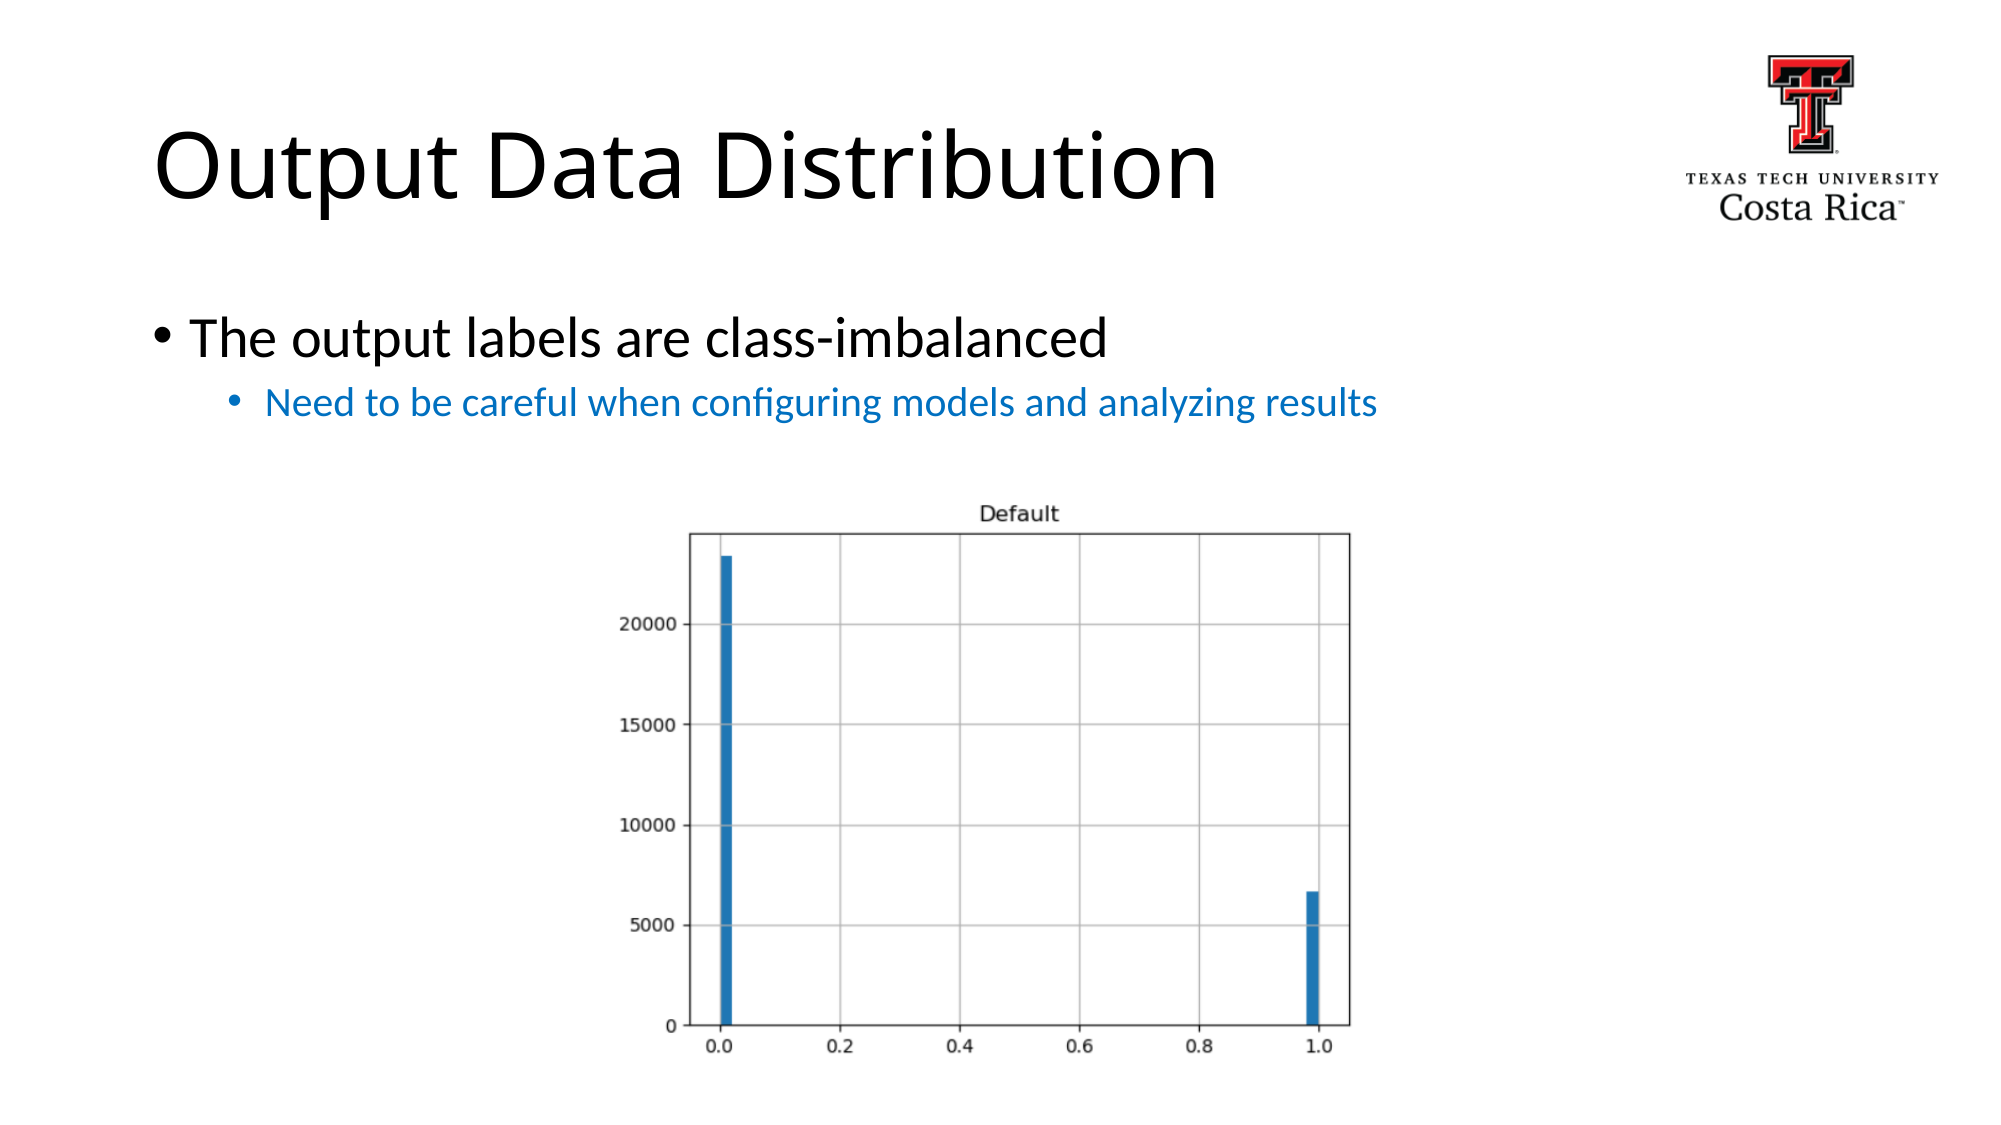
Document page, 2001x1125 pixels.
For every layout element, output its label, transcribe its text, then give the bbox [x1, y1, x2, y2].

picture [600, 488, 1365, 1066]
title Output Data Distribution [137, 59, 1863, 278]
picture [1664, 30, 1964, 251]
list The output labels are class-imbalanced Need to be careful when configuring models and analyzing results [137, 299, 1863, 1014]
